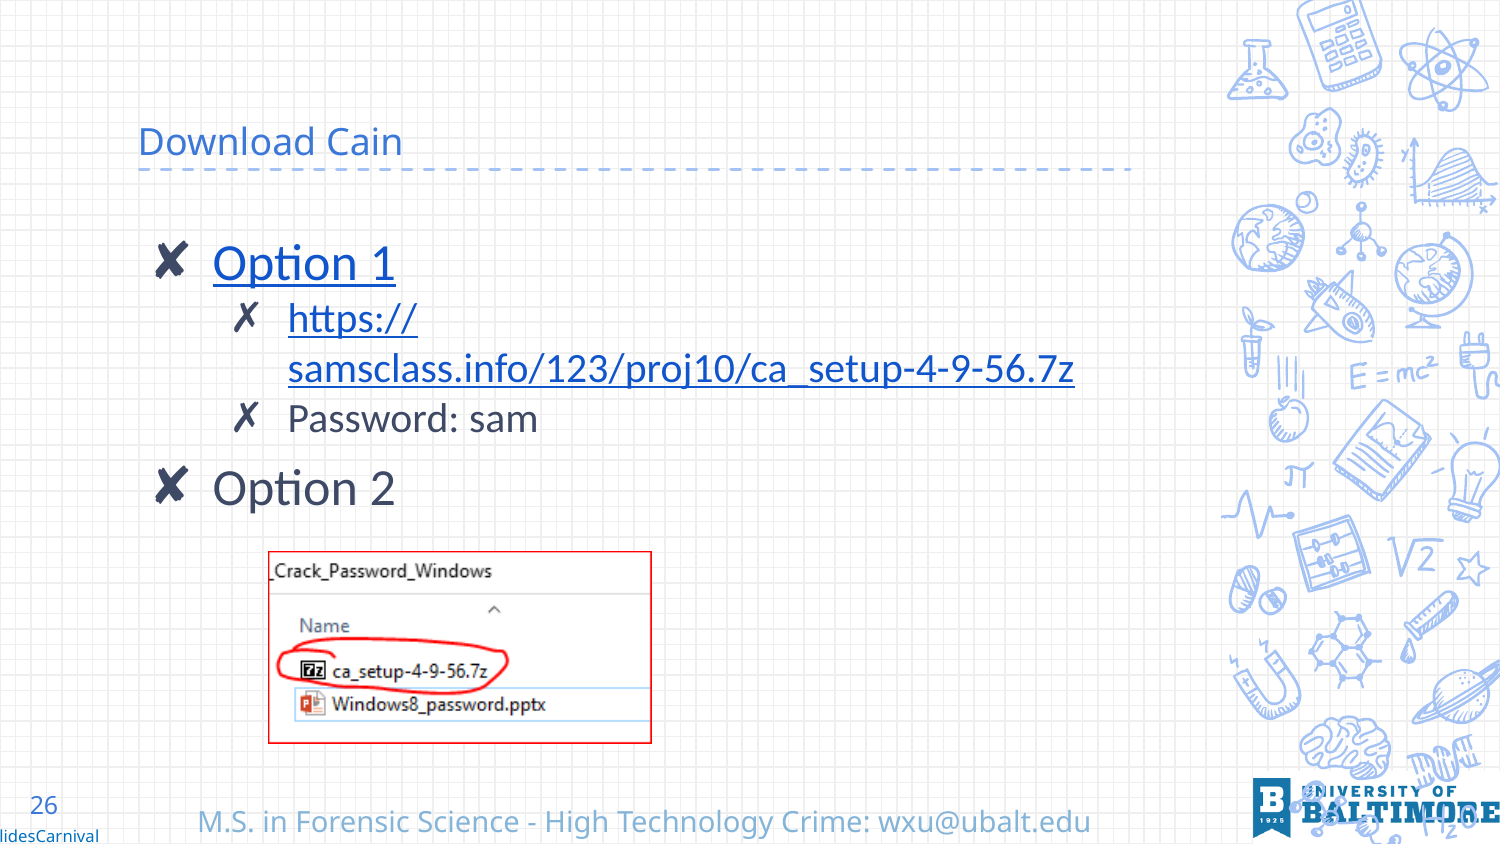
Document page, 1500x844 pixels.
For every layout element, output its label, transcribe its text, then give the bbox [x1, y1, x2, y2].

picture [1253, 771, 1500, 844]
picture [1316, 786, 1321, 797]
slide_number 26 [14, 774, 105, 840]
picture [268, 551, 652, 745]
title Download Cain [122, 36, 1130, 178]
list Option 1 https://samsclass.info/123/proj10/ca_setup-4-9-56.7z Password: sam Option 2 [122, 213, 1130, 567]
picture [1365, 817, 1376, 833]
picture [1327, 813, 1336, 822]
